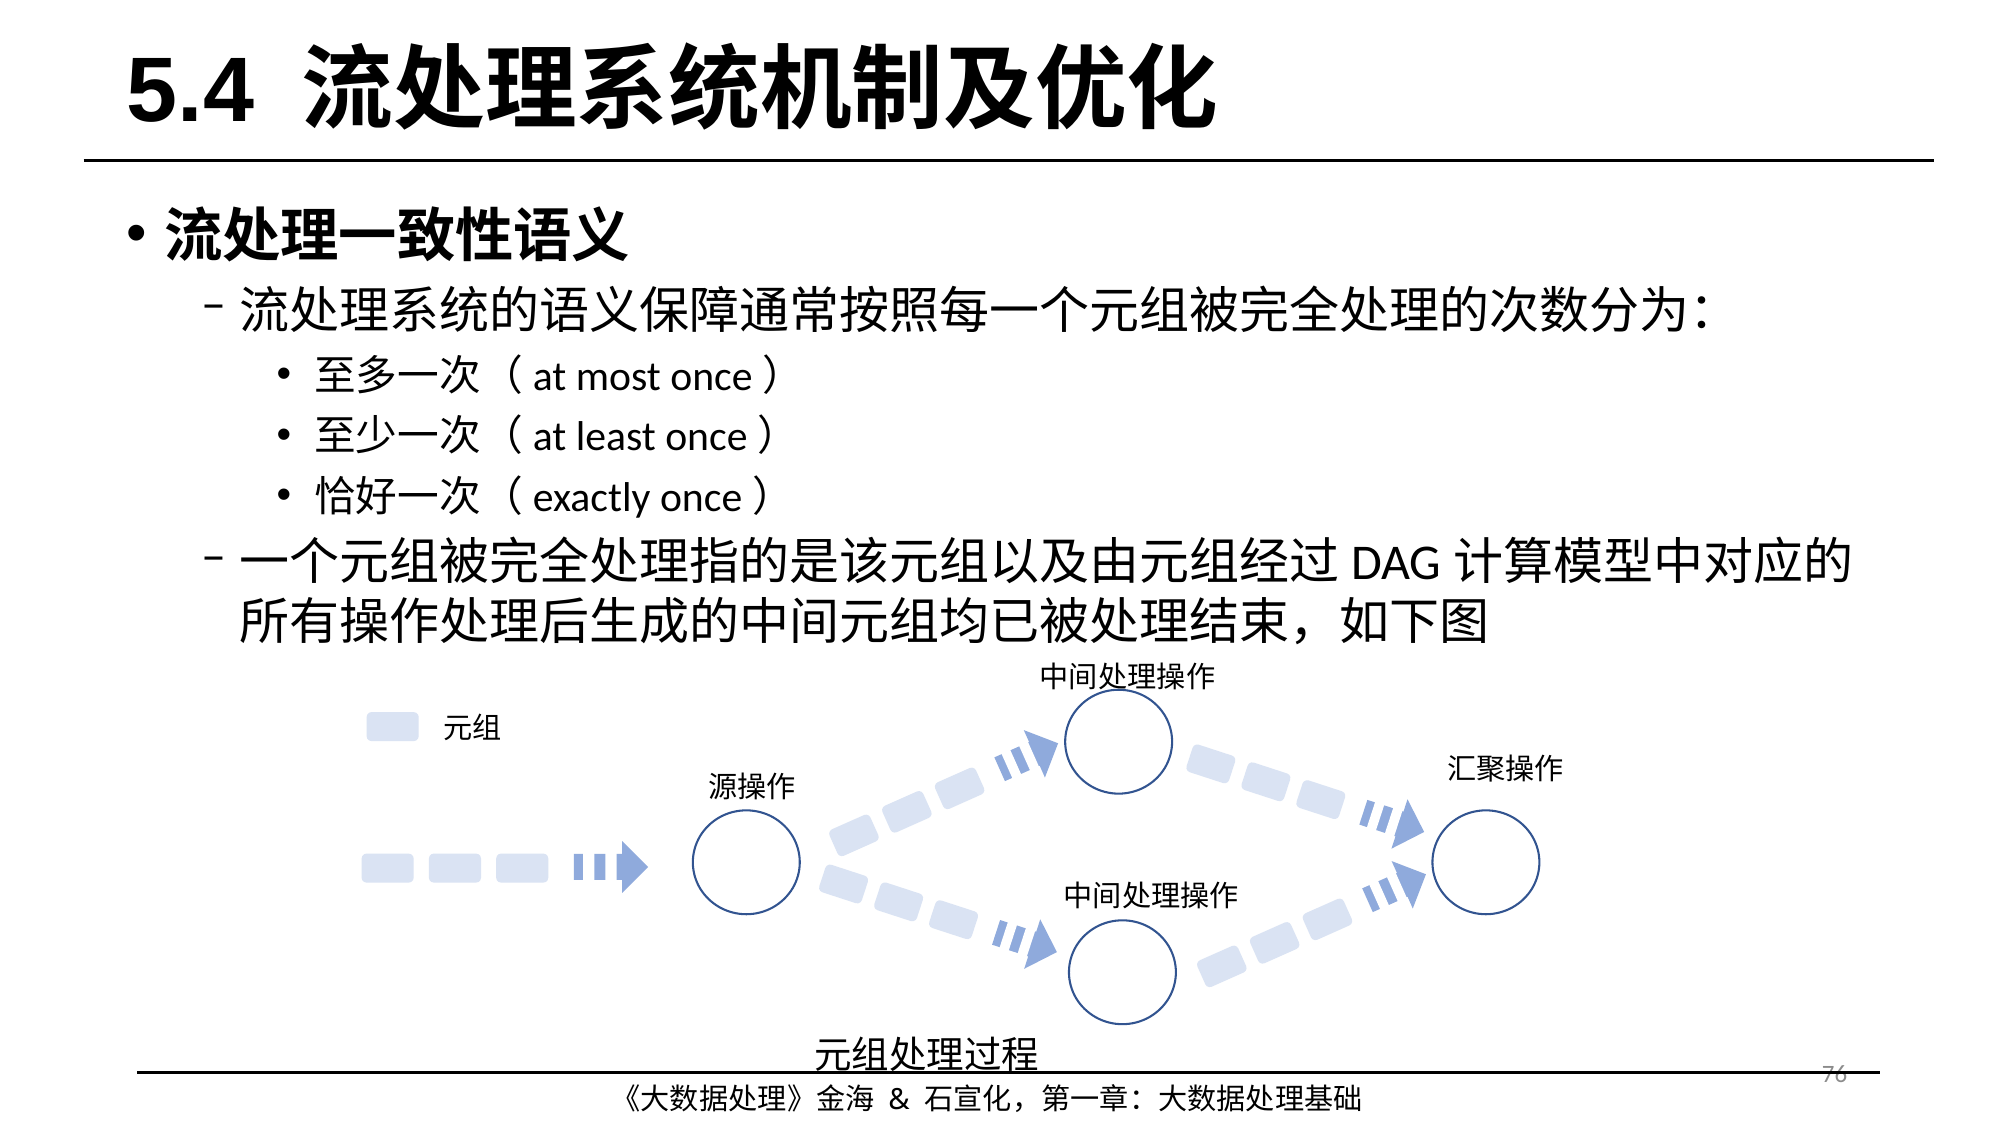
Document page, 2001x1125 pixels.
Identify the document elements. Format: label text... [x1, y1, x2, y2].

text_box 中间处理操作 [1025, 651, 1347, 689]
list 流处理一致性语义 流处理系统的语义保障通常按照每一个元组被完全处理的次数分为： 至多一次（at most once） 至少一次（at least once） 恰好一次（exactly once） 一个元组被完全处理指的是该元组以及由元组经过DAG计算模型中对应的所有操作处理后生成的中间元组均已被处理结束，如下图 [111, 190, 1905, 1014]
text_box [361, 689, 1540, 1085]
title 5.4 流处理系统机制及优化 [111, 22, 1905, 161]
text_box 汇聚操作 [1540, 743, 1754, 793]
slide_number 76 [1412, 1042, 1863, 1103]
